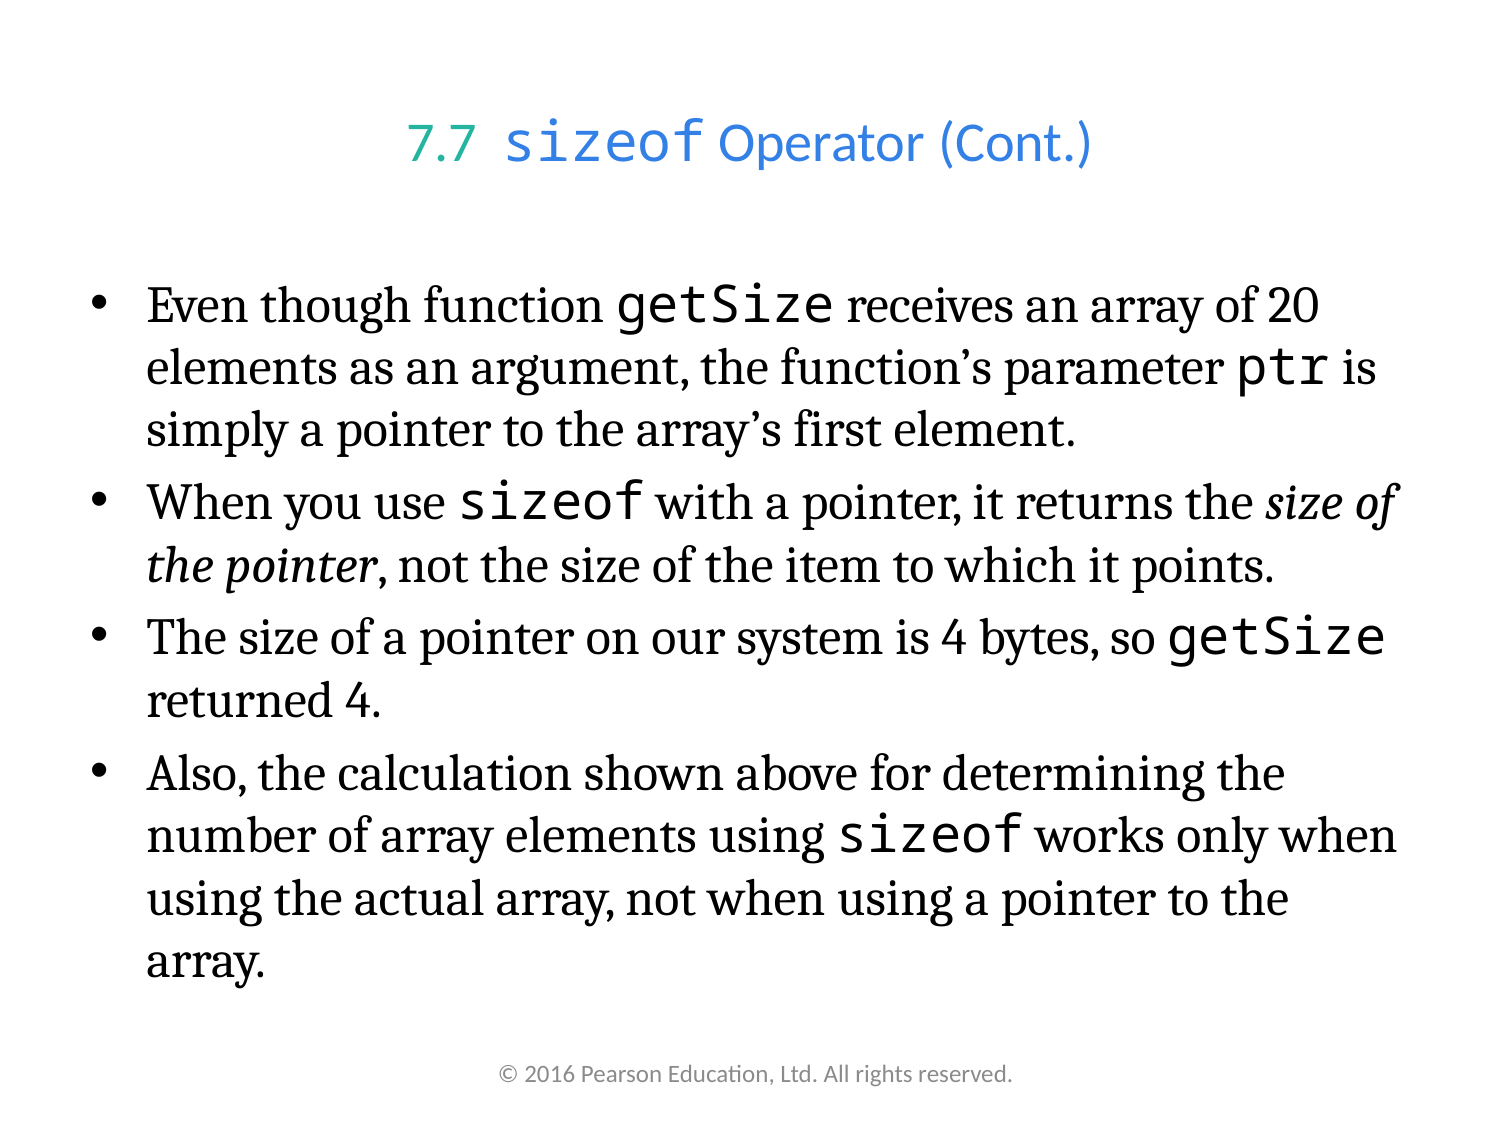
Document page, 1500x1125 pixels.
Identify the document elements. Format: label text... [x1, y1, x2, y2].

title 7.7 sizeof Operator (Cont.) [75, 45, 1425, 233]
footer © 2016 Pearson Education, Ltd. All rights reserved. [362, 1042, 1150, 1103]
list Even though function getSize receives an array of 20 elements as an argument, the function’s parameter ptr is simply a pointer to the array’s first element. When you use sizeof with a pointer, it returns the size of the pointer, not the size of the item to which it points. The size of a pointer on our system is 4 bytes, so getSize returned 4. Also, the calculation shown above for determining the number of array elements using sizeof works only when using the actual array, not when using a pointer to the array. [75, 262, 1425, 1005]
